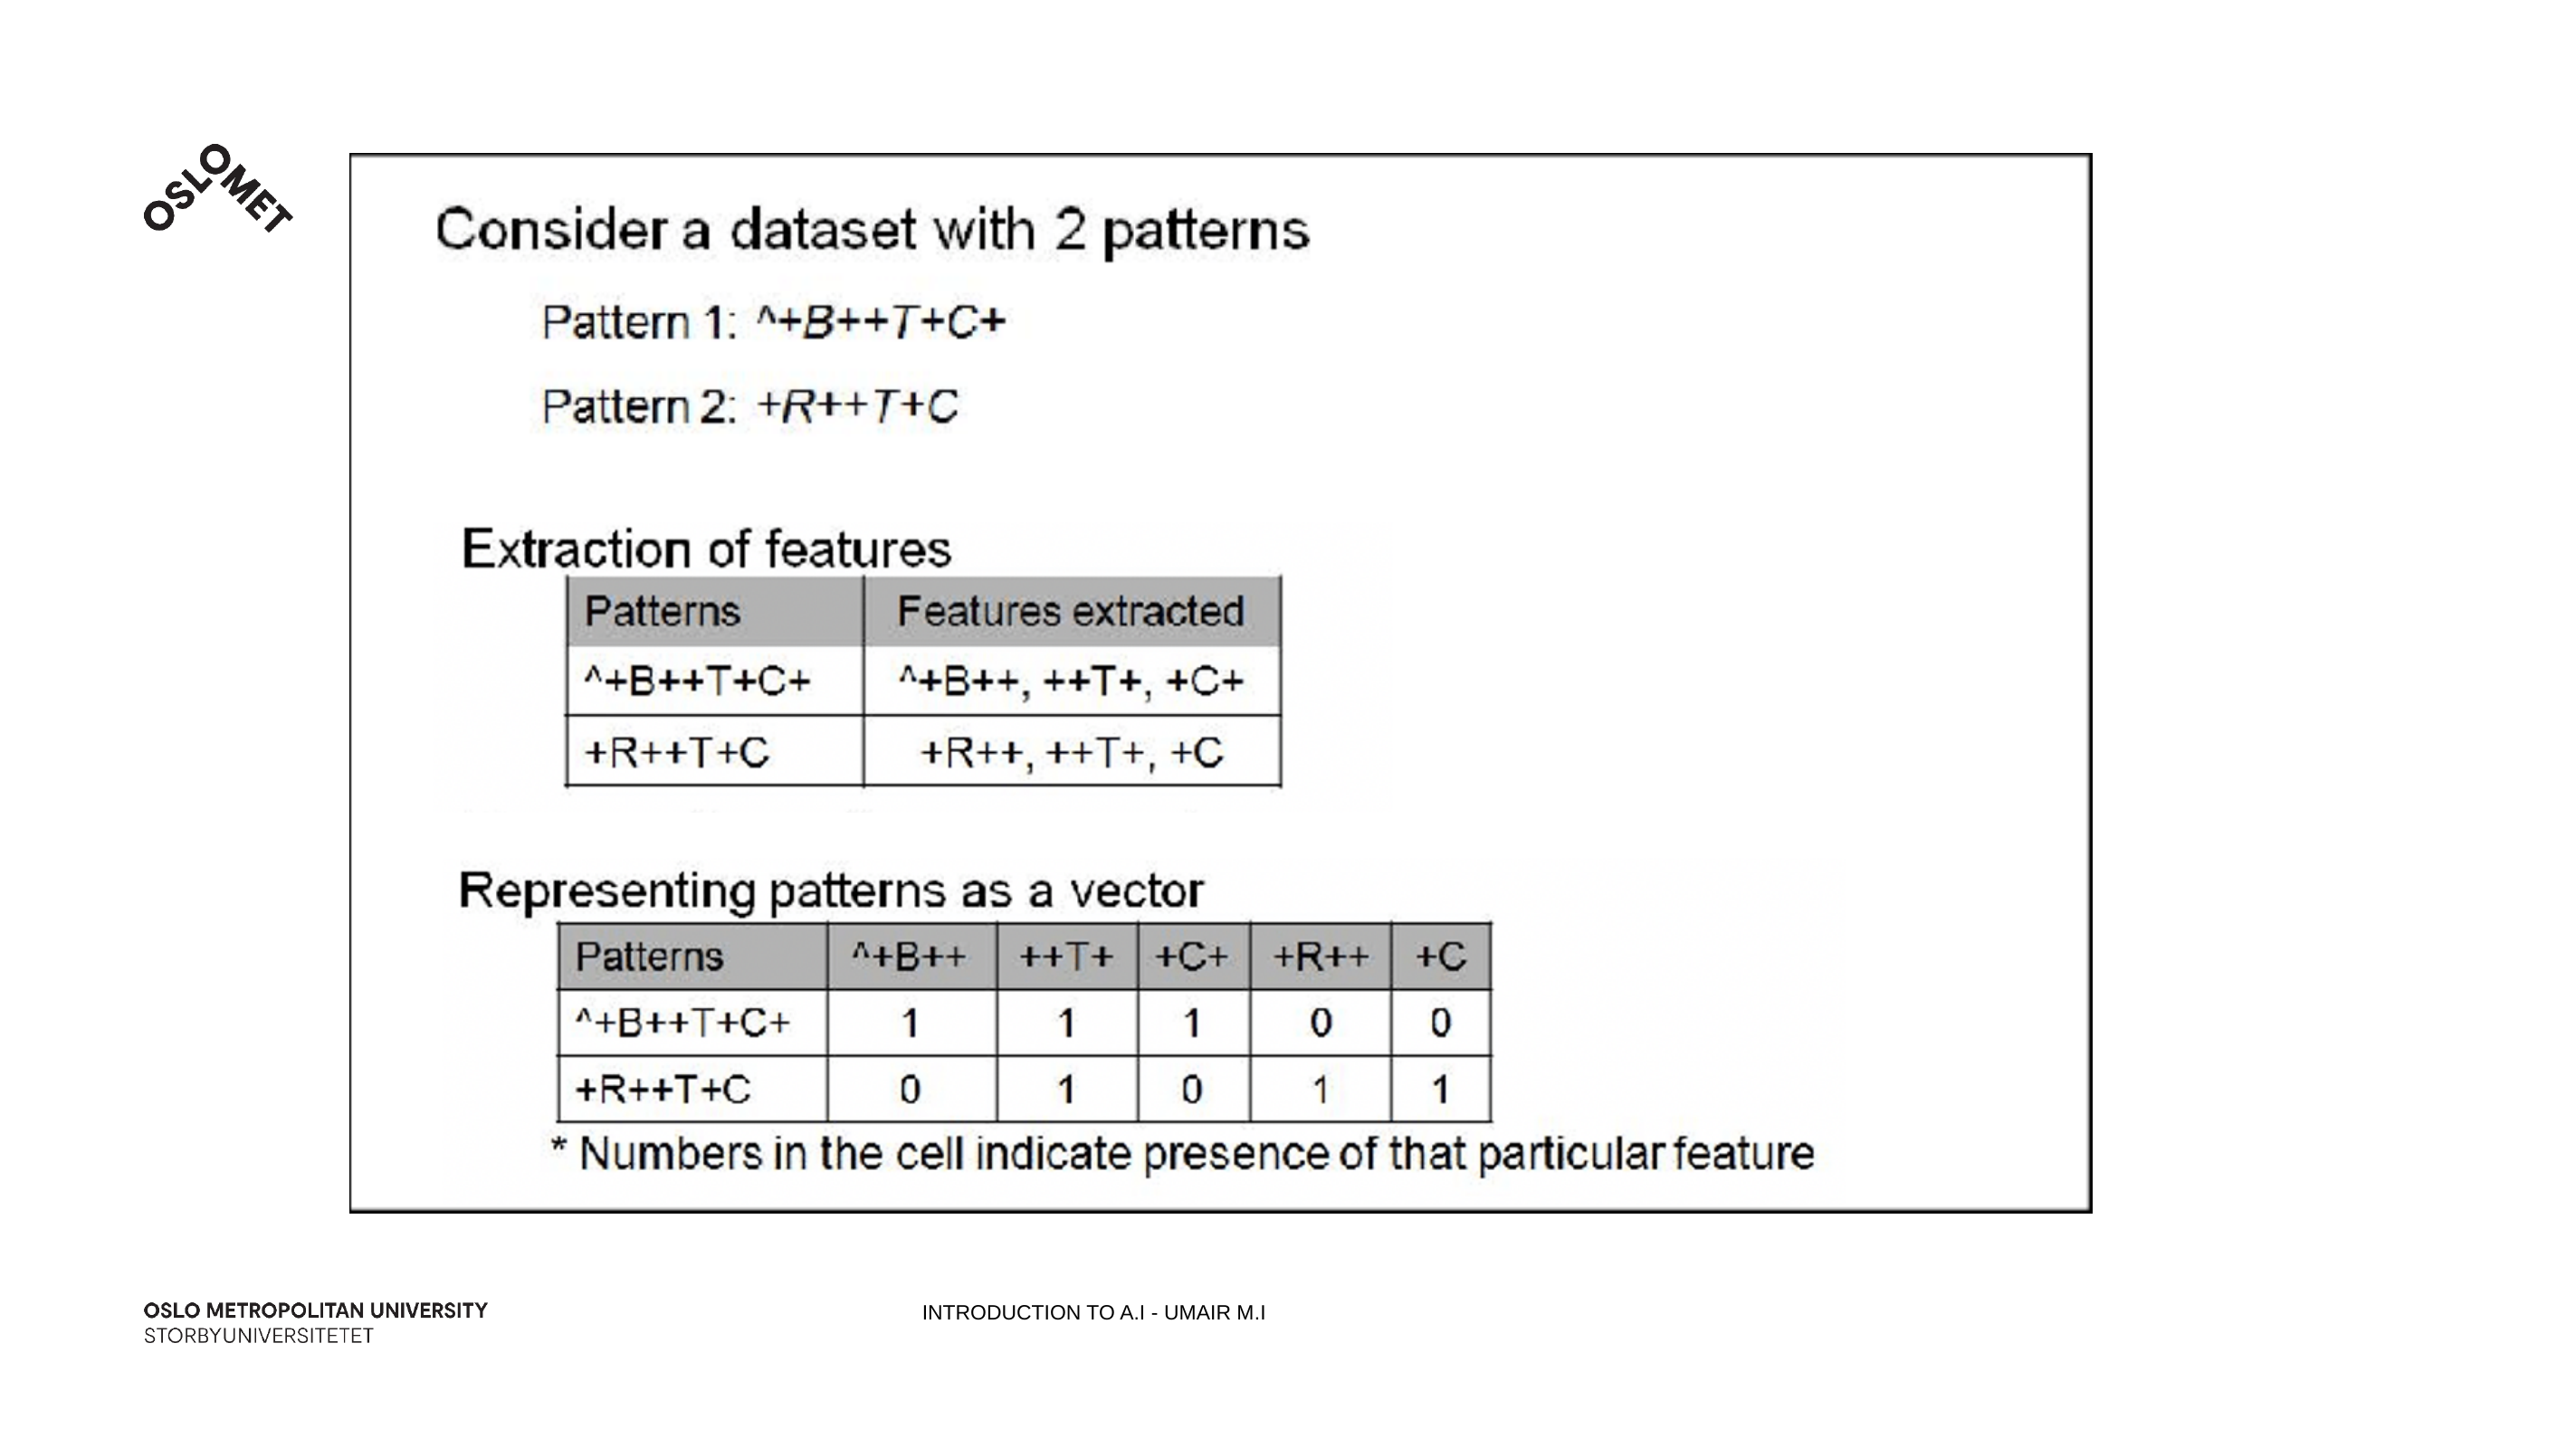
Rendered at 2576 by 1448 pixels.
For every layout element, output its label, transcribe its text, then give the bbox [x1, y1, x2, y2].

picture [144, 144, 293, 233]
footer Introduction to A.I - Umair M.I [921, 1292, 2259, 1332]
picture [144, 1302, 488, 1343]
picture [349, 153, 2093, 1214]
